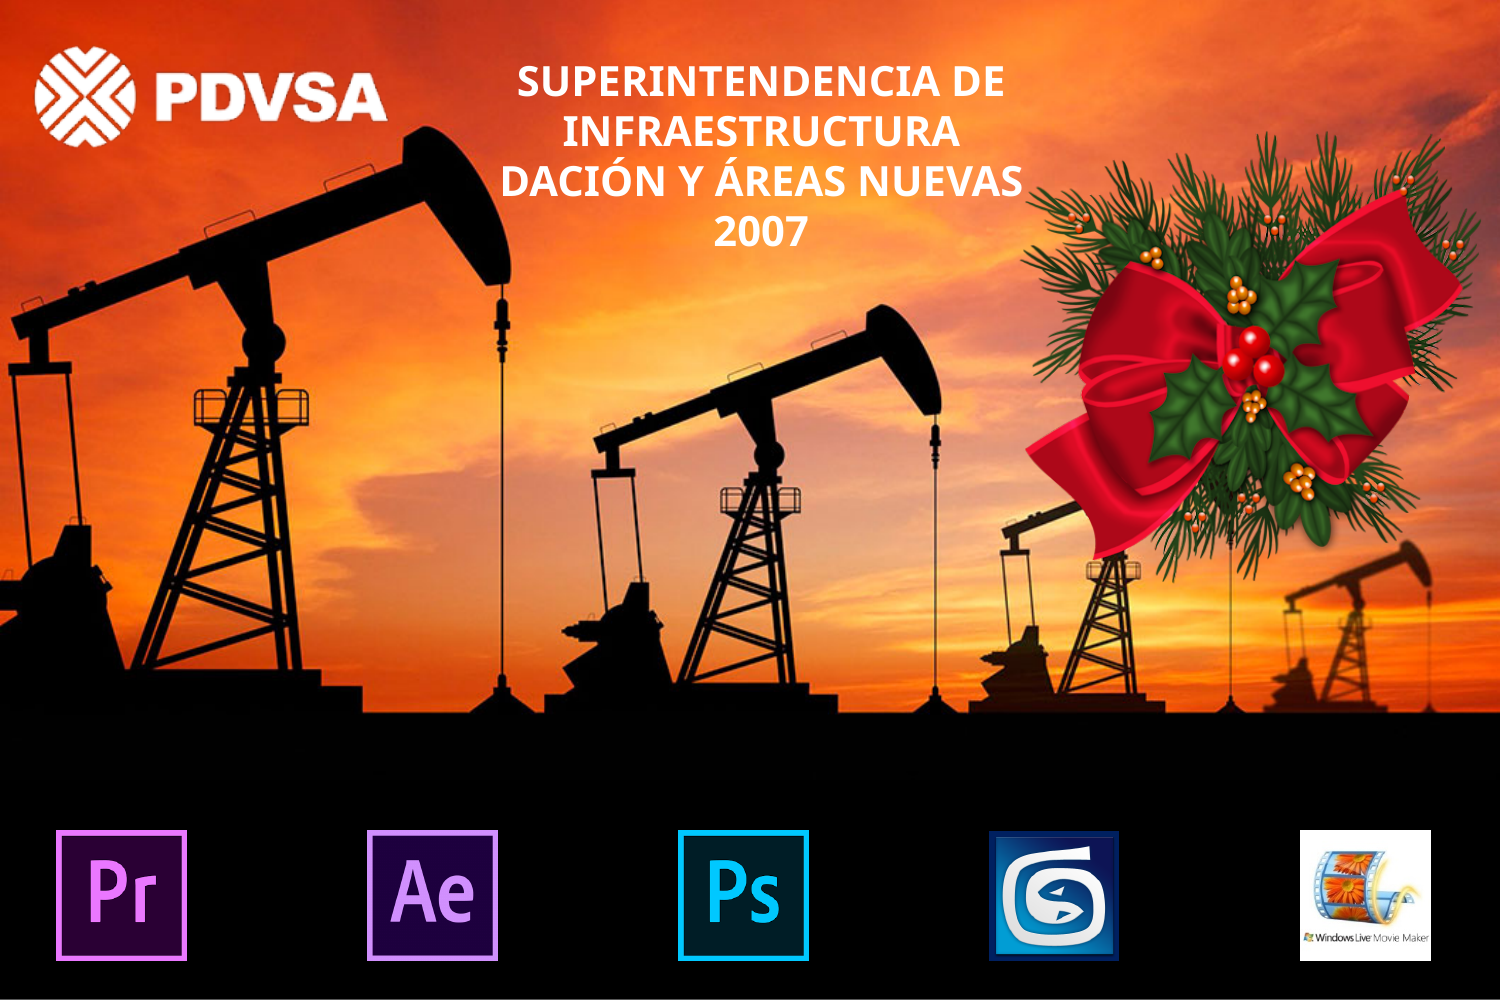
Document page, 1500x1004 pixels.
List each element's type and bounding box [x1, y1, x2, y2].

picture [0, 0, 1500, 780]
picture [367, 830, 498, 961]
picture [989, 830, 1120, 961]
text_box [0, 780, 1500, 1001]
picture [56, 830, 187, 961]
picture [685, 837, 802, 954]
picture [1300, 830, 1431, 961]
